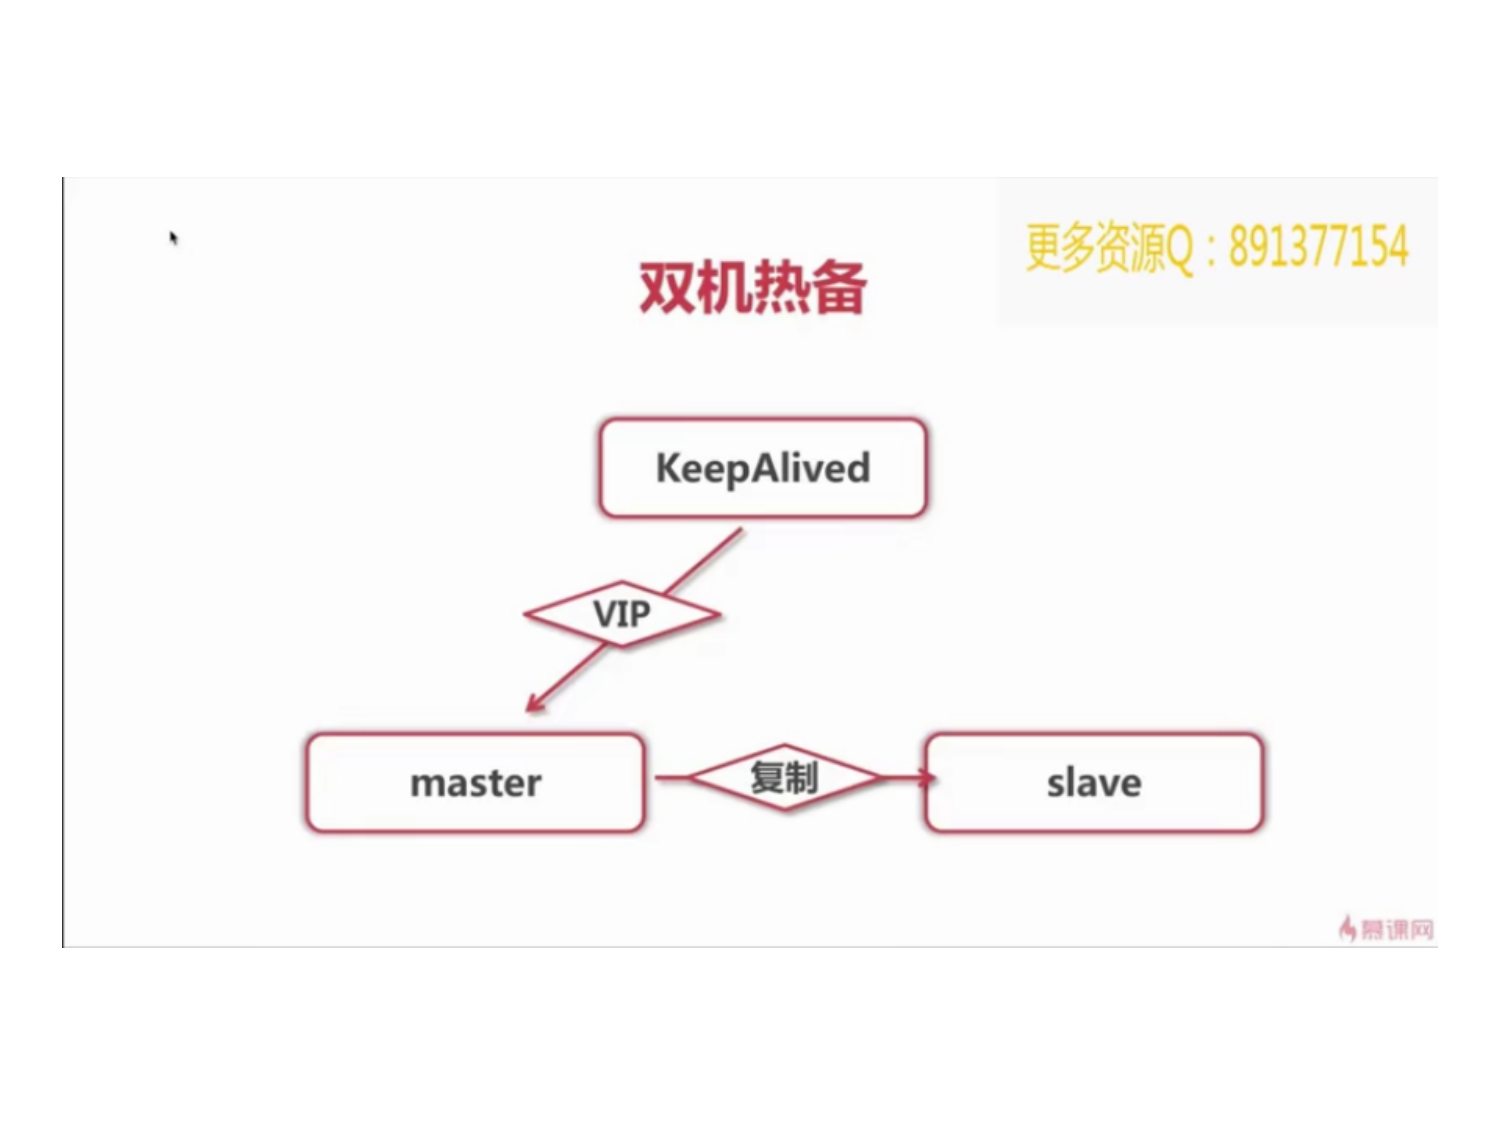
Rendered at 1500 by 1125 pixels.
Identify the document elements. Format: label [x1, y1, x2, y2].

picture [62, 177, 1438, 948]
